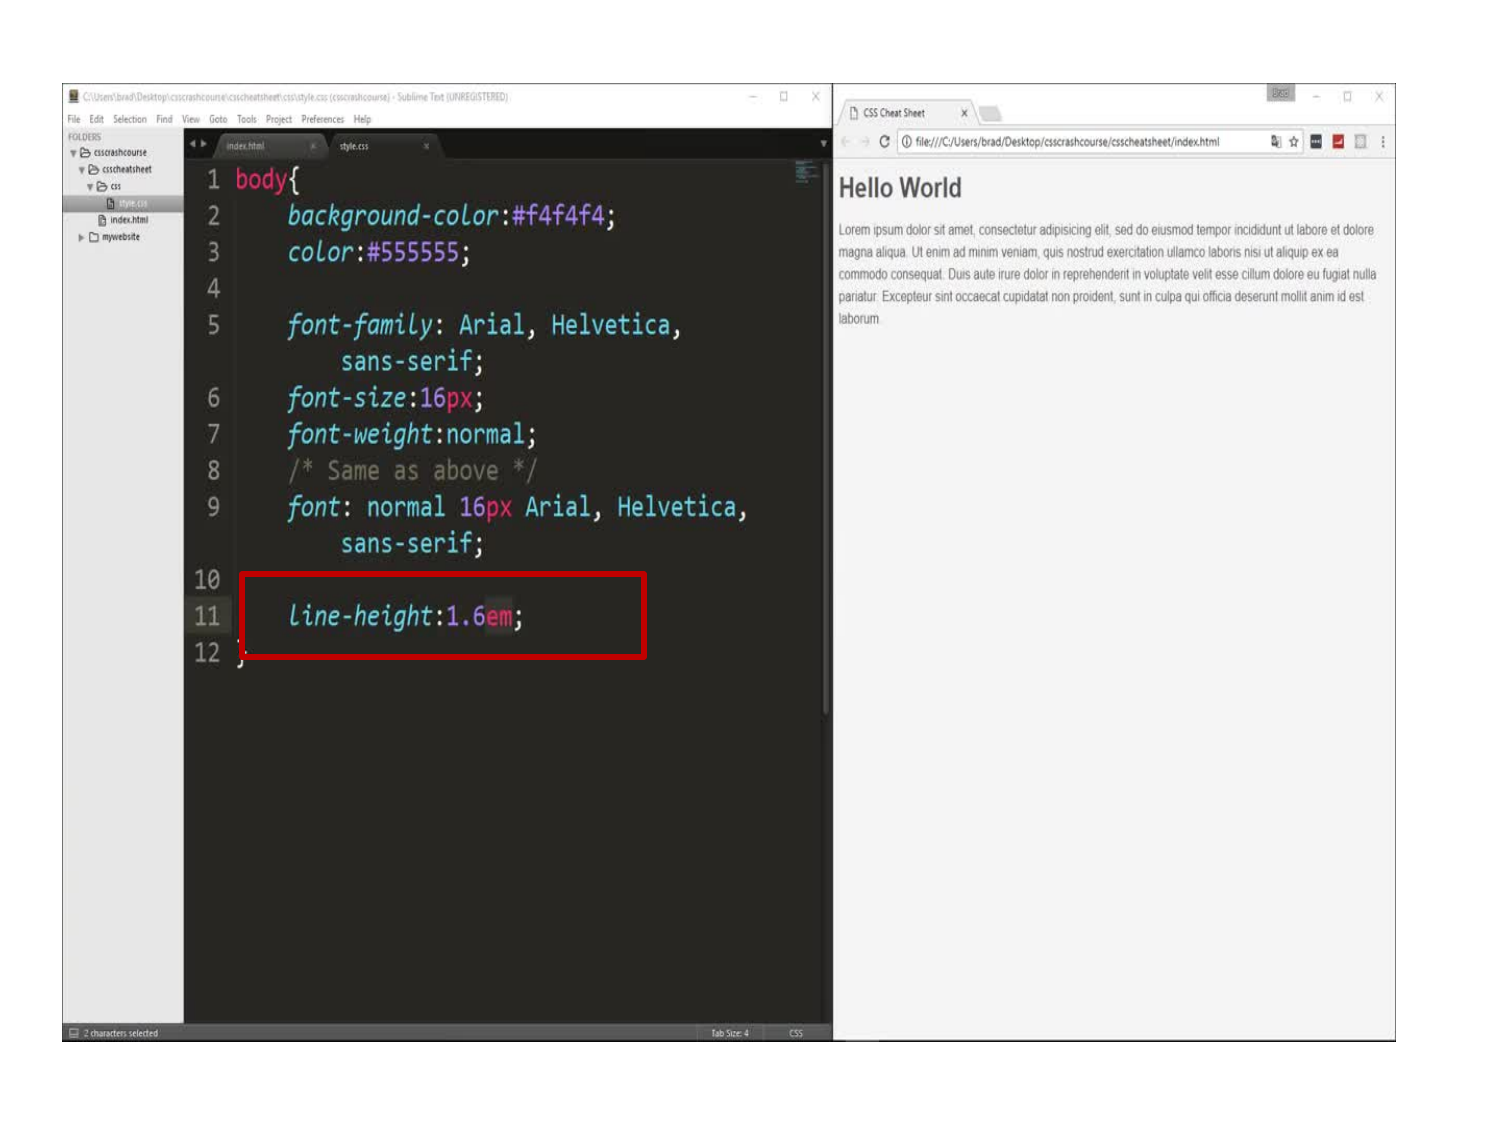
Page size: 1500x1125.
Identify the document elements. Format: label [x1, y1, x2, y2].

picture [62, 83, 1396, 1042]
